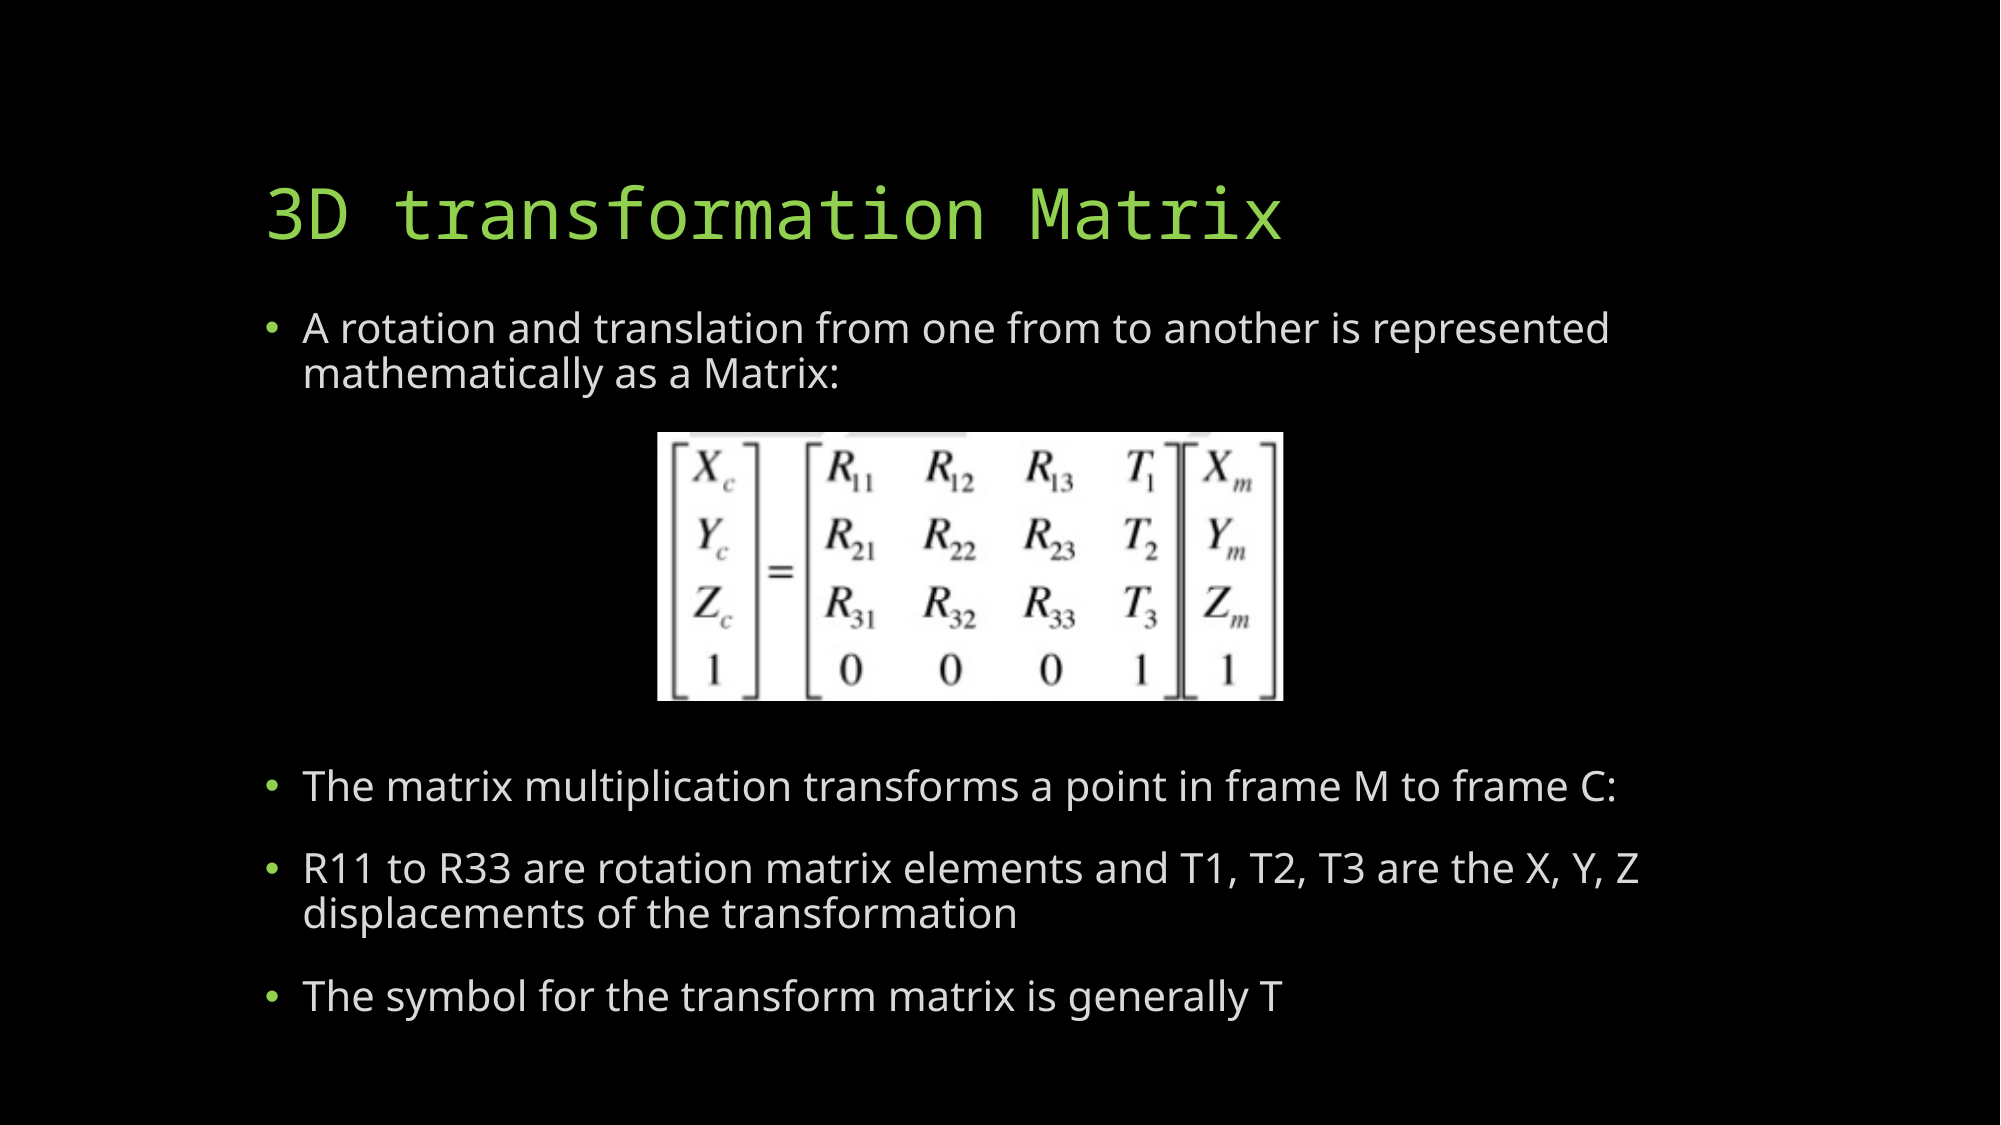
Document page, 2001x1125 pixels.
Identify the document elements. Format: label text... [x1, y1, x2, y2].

picture [657, 432, 1284, 701]
title 3D transformation Matrix [249, 75, 1750, 263]
list A rotation and translation from one from to another is represented mathematically as a Matrix: The matrix multiplication transforms a point in frame M to frame C: R11 to R33 are rotation matrix elements and T1, T2, T3 are the X, Y, Z displacements of the transformation The symbol for the transform matrix is generally T [249, 299, 1816, 1035]
